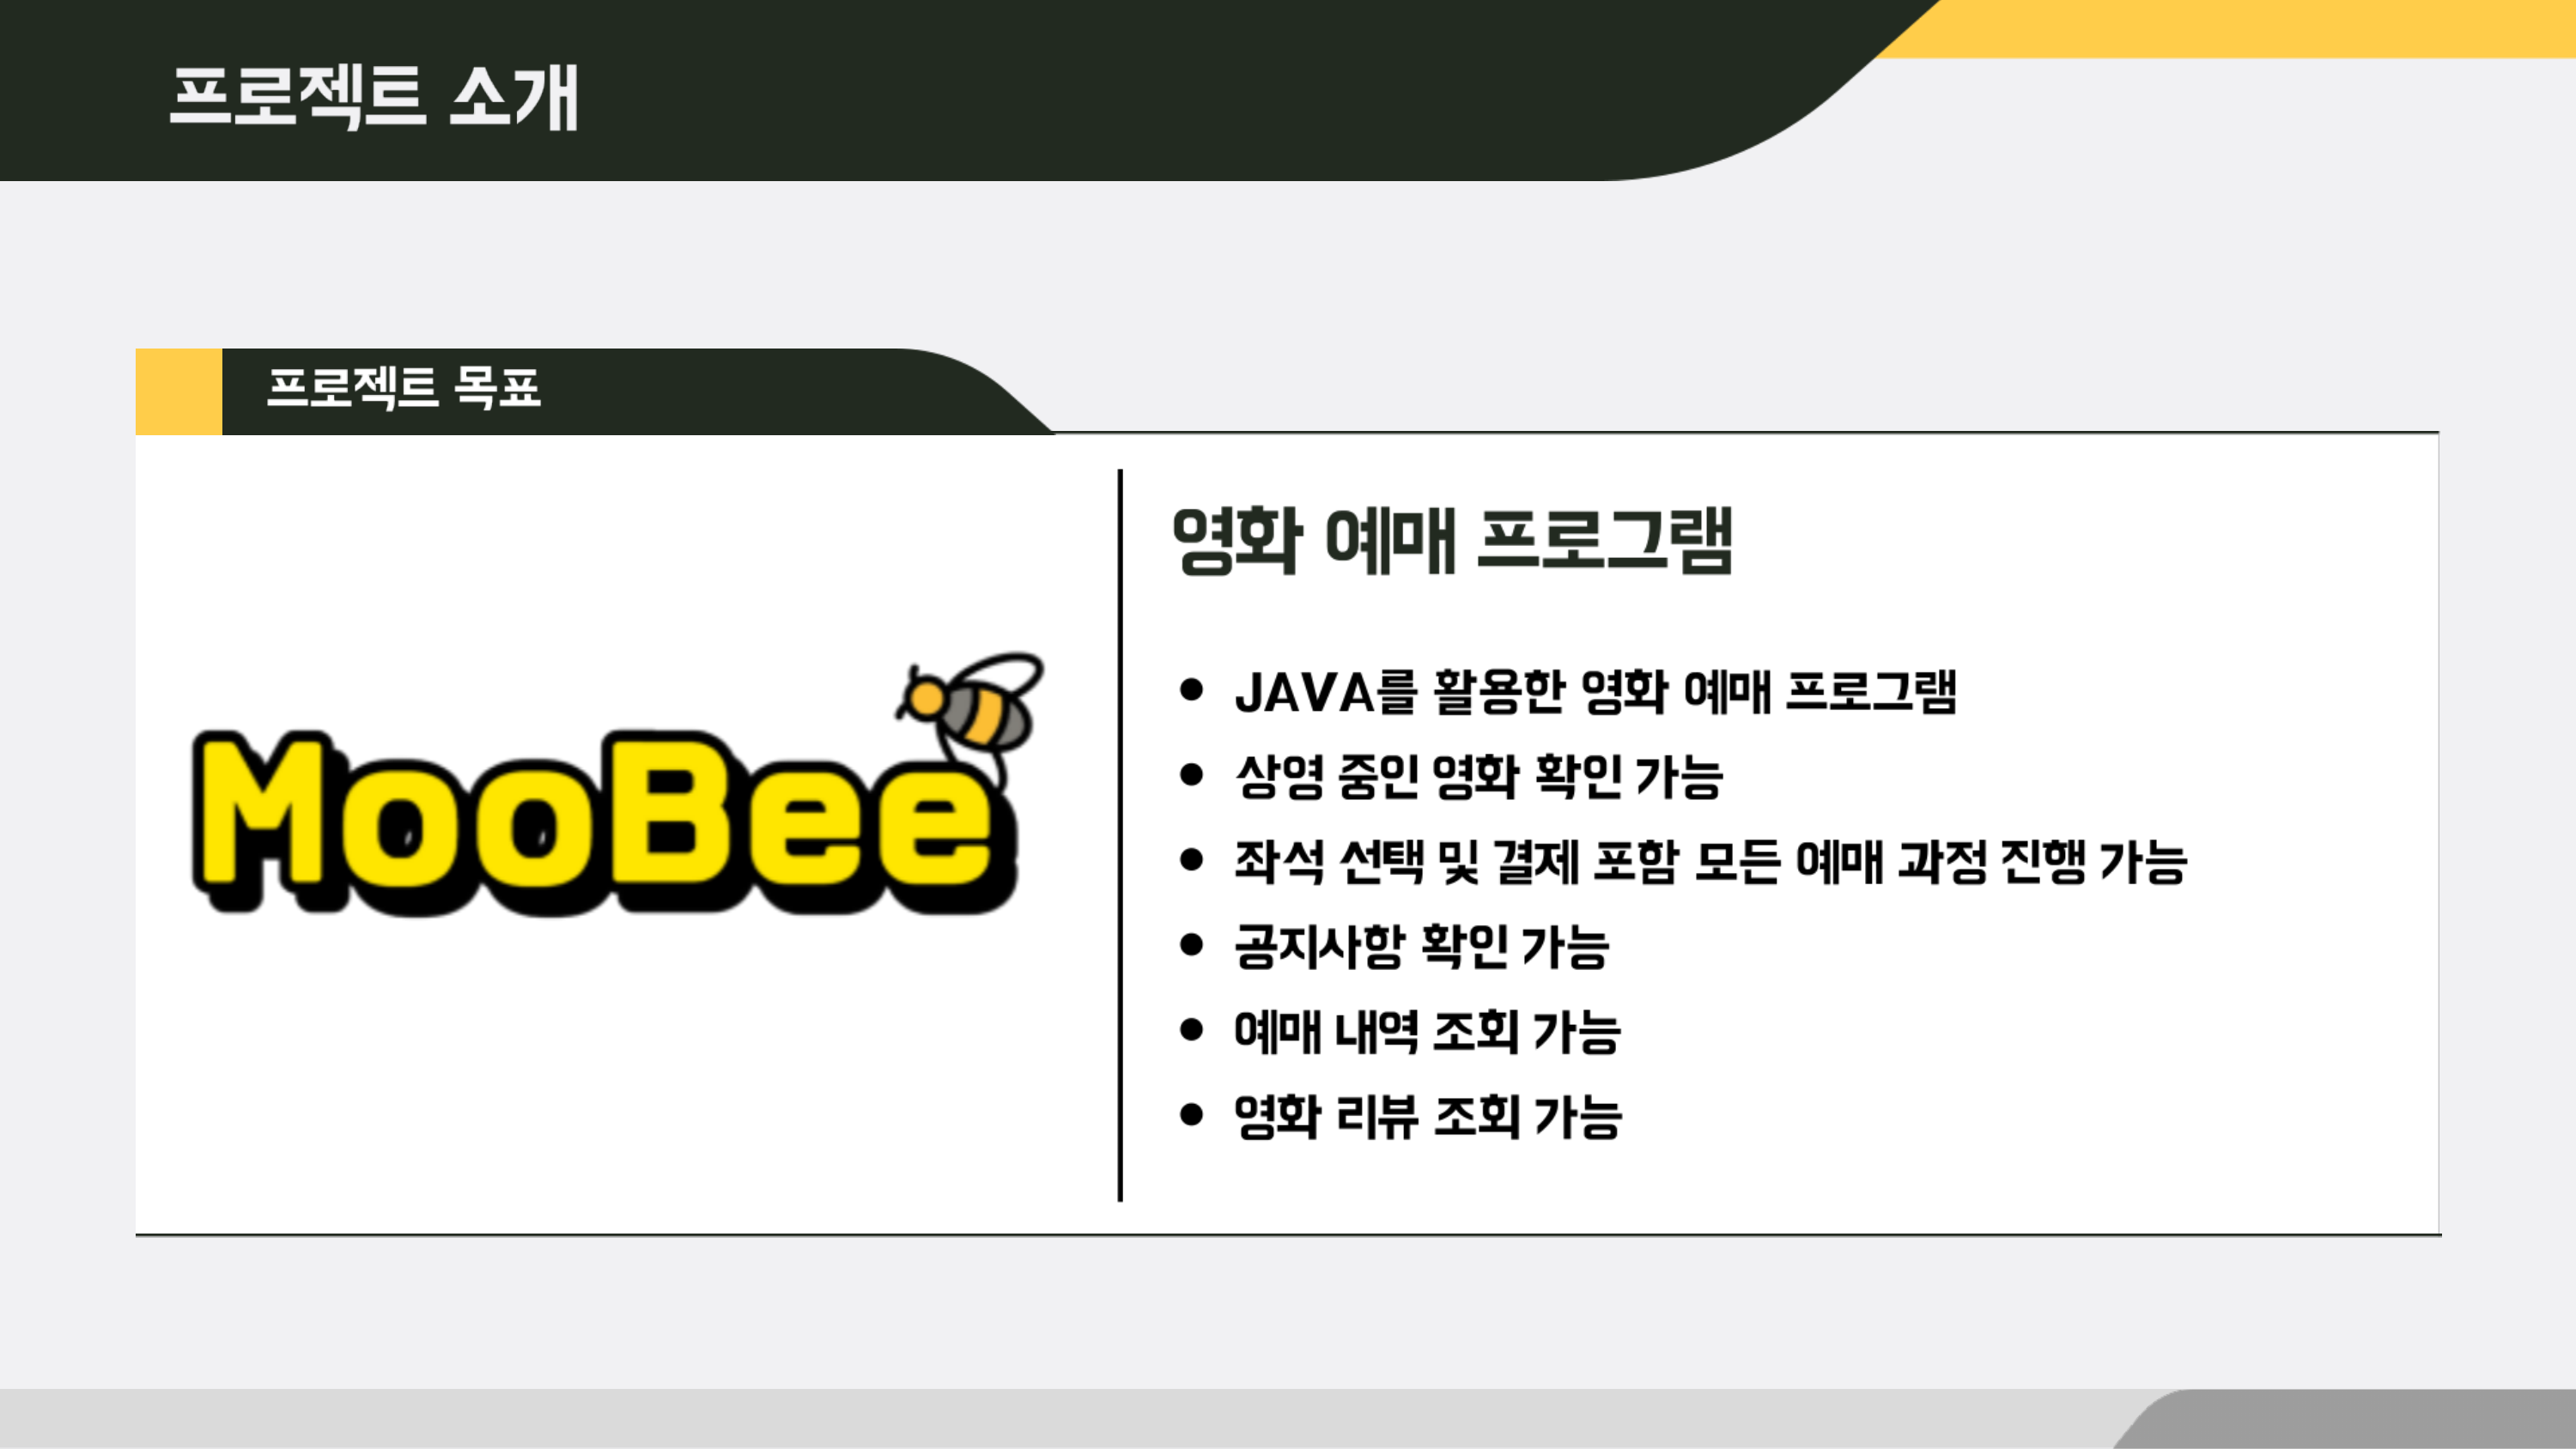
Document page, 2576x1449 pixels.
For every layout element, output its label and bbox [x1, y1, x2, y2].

picture [0, 0, 2576, 227]
picture [0, 1389, 2576, 1449]
picture [47, 336, 2442, 1281]
